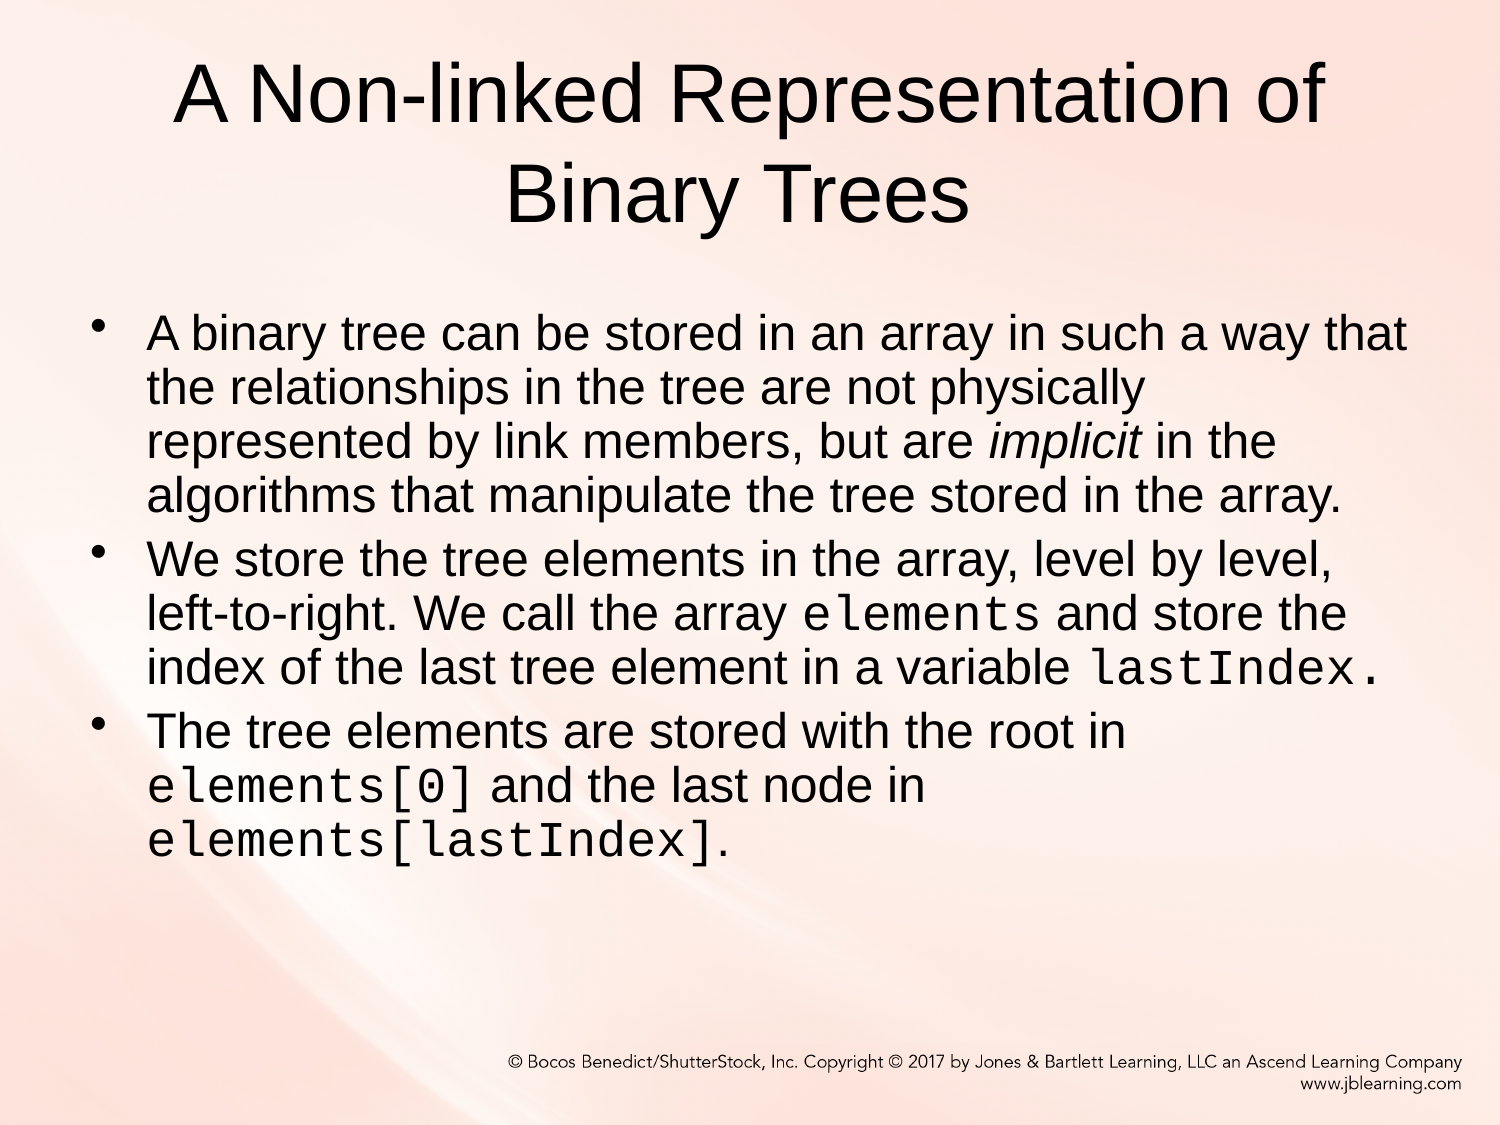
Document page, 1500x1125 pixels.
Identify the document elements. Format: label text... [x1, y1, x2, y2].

list A binary tree can be stored in an array in such a way that the relationships in the tree are not physically represented by link members, but are implicit in the algorithms that manipulate the tree stored in the array. We store the tree elements in the array, level by level, left-to-right. We call the array elements and store the index of the last tree element in a variable lastIndex. The tree elements are stored with the root in elements[0] and the last node in elements[lastIndex]. [75, 299, 1425, 1005]
picture [0, 0, 1500, 1125]
title A Non-linked Representation of Binary Trees [75, 45, 1425, 233]
